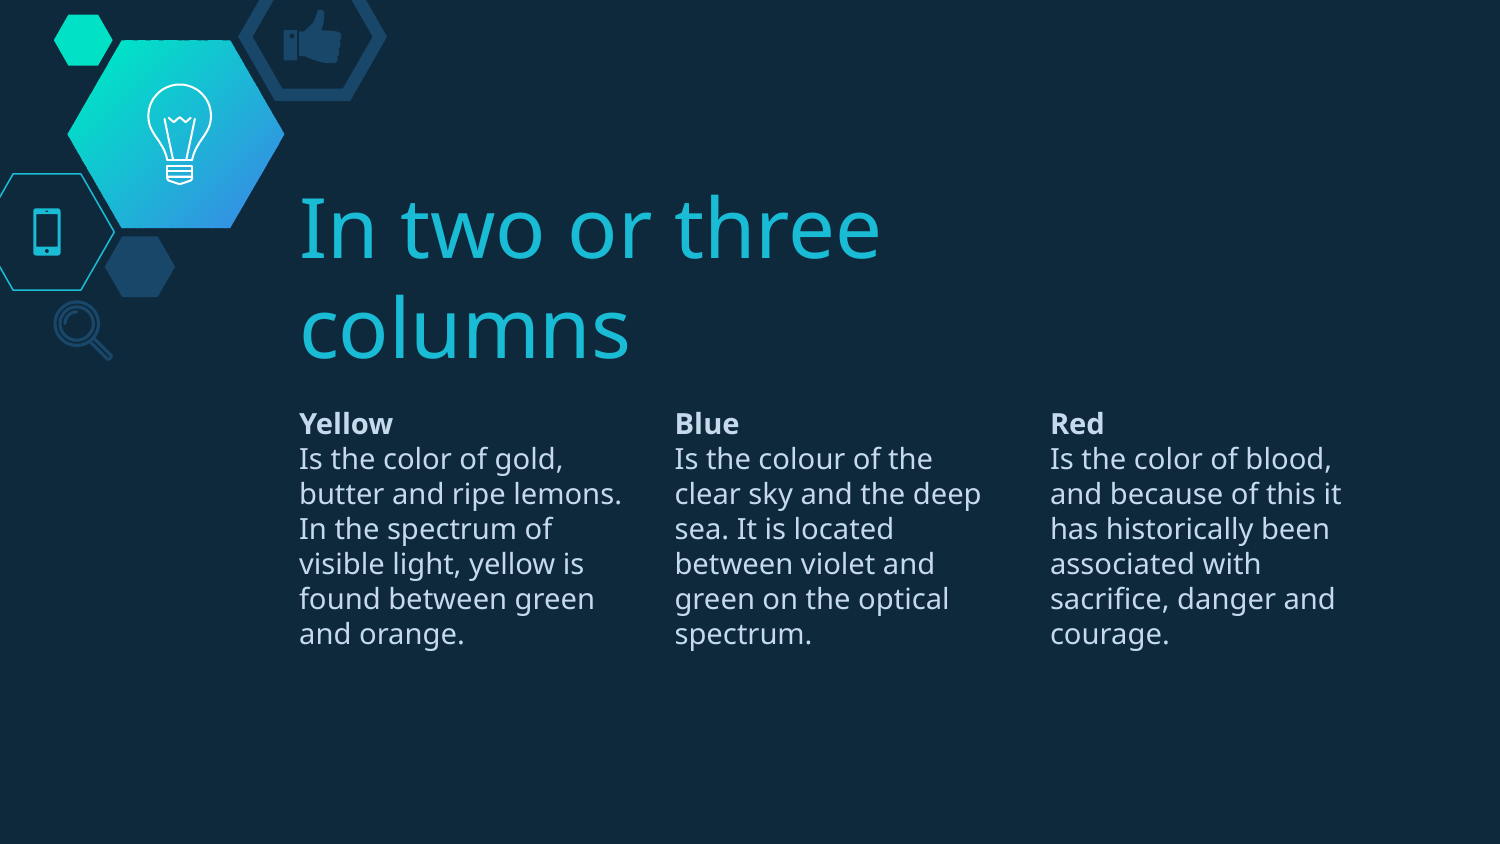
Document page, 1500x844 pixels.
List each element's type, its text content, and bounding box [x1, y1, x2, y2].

title In two or three columns [284, 284, 1096, 391]
list Blue Is the colour of the clear sky and the deep sea. It is located between violet and green on the optical spectrum. [659, 390, 1017, 808]
list Red Is the color of blood, and because of this it has historically been associated with sacrifice, danger and courage. [1035, 390, 1393, 808]
list Yellow Is the color of gold, butter and ripe lemons. In the spectrum of visible light, yellow is found between green and orange. [284, 390, 642, 808]
